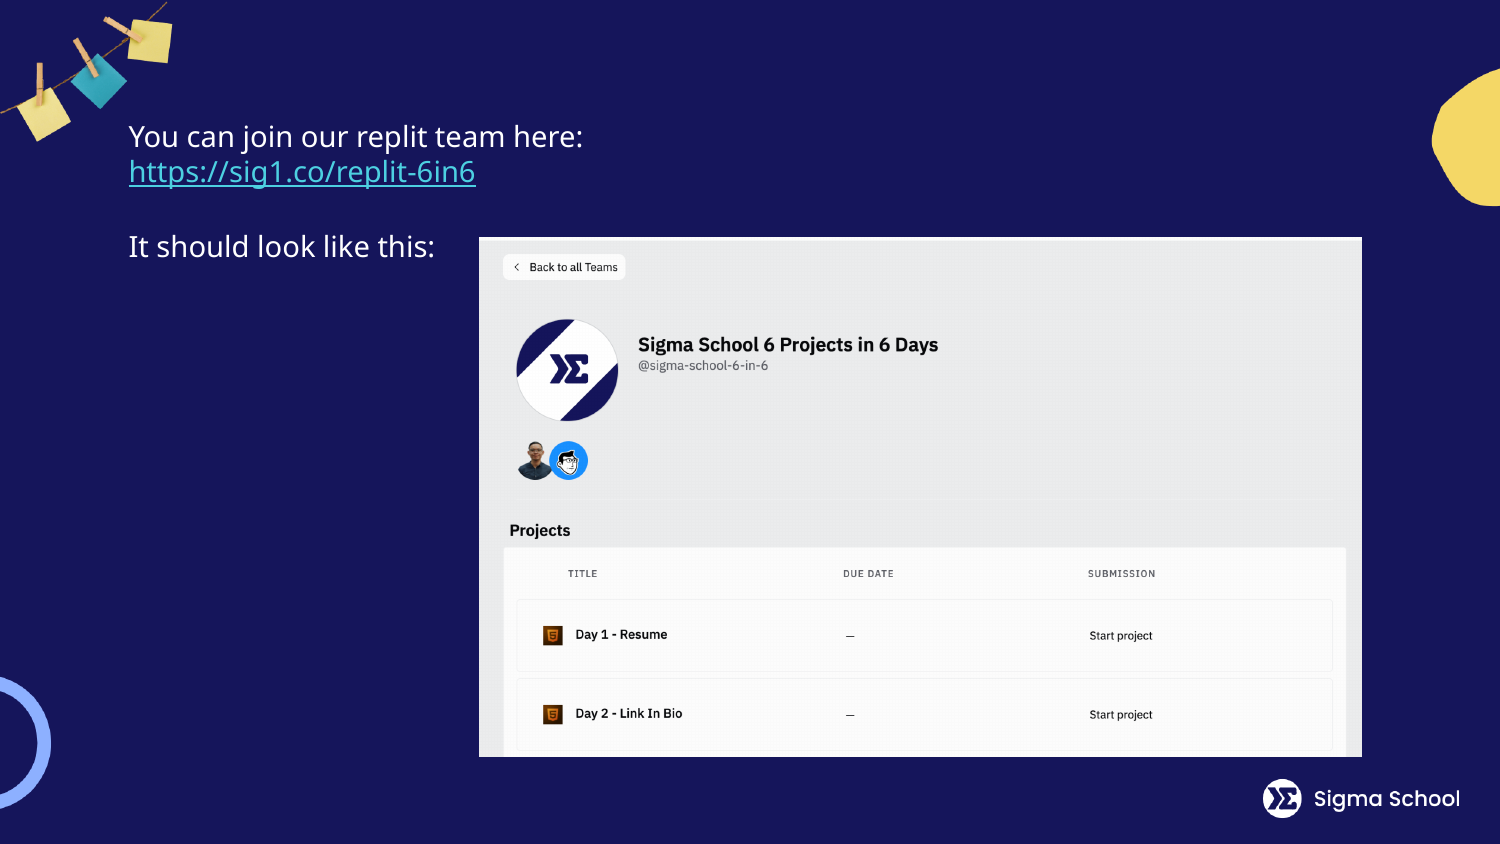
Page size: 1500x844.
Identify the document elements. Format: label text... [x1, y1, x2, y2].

picture [478, 0, 1500, 844]
picture [0, 0, 232, 844]
text_box You can join our replit team here: https://sig1.co/replit-6in6 It should look like this: [113, 103, 899, 278]
